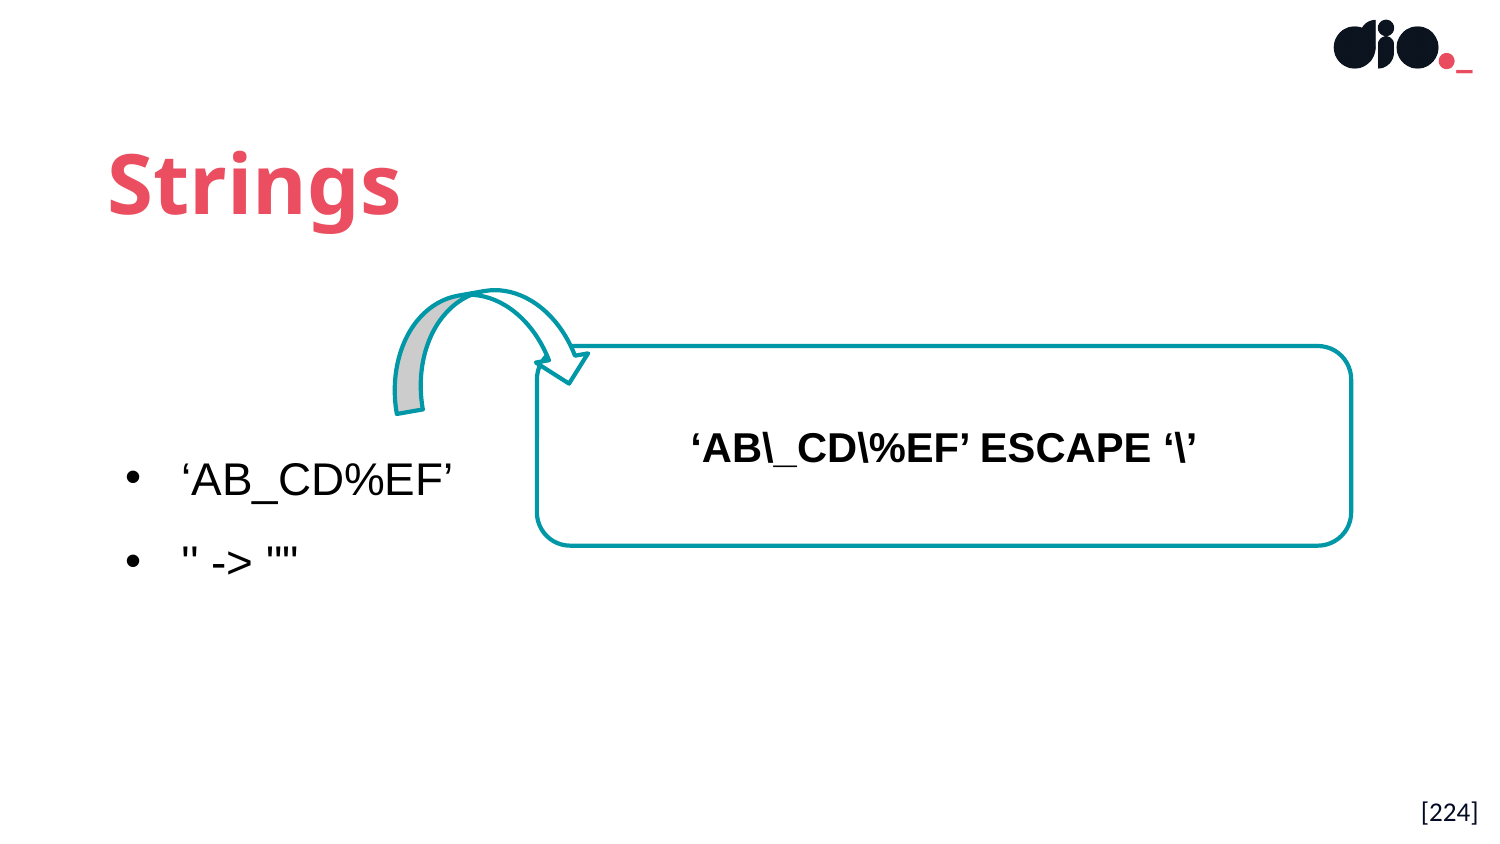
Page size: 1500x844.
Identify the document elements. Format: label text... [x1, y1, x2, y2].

text_box [392, 288, 590, 417]
text_box Strings [92, 104, 1265, 243]
slide_number [224] [1403, 779, 1494, 844]
text_box ‘AB\_CD\%EF’ ESCAPE ‘\’ [534, 343, 1354, 548]
text_box ‘AB_CD%EF’ '' -> "" [110, 272, 1320, 758]
picture [1333, 19, 1473, 74]
